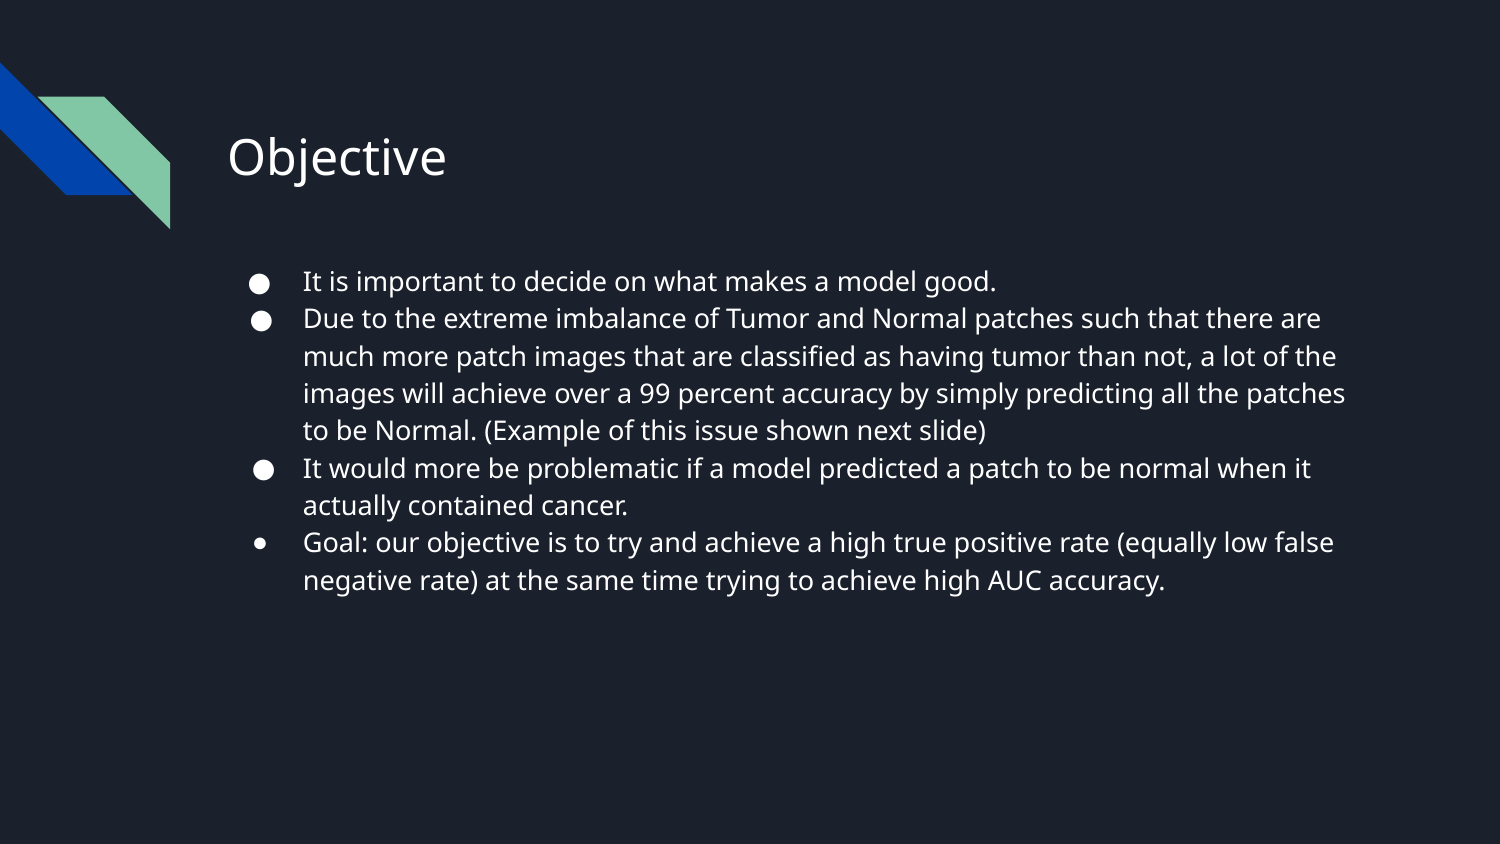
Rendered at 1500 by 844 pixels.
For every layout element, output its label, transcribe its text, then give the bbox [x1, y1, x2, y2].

list It is important to decide on what makes a model good. Due to the extreme imbalance of Tumor and Normal patches such that there are much more patch images that are classified as having tumor than not, a lot of the images will achieve over a 99 percent accuracy by simply predicting all the patches to be Normal. (Example of this issue shown next slide) It would more be problematic if a model predicted a patch to be normal when it actually contained cancer. Goal: our objective is to try and achieve a high true positive rate (equally low false negative rate) at the same time trying to achieve high AUC accuracy. [212, 244, 1368, 723]
title Objective [212, 110, 1368, 214]
